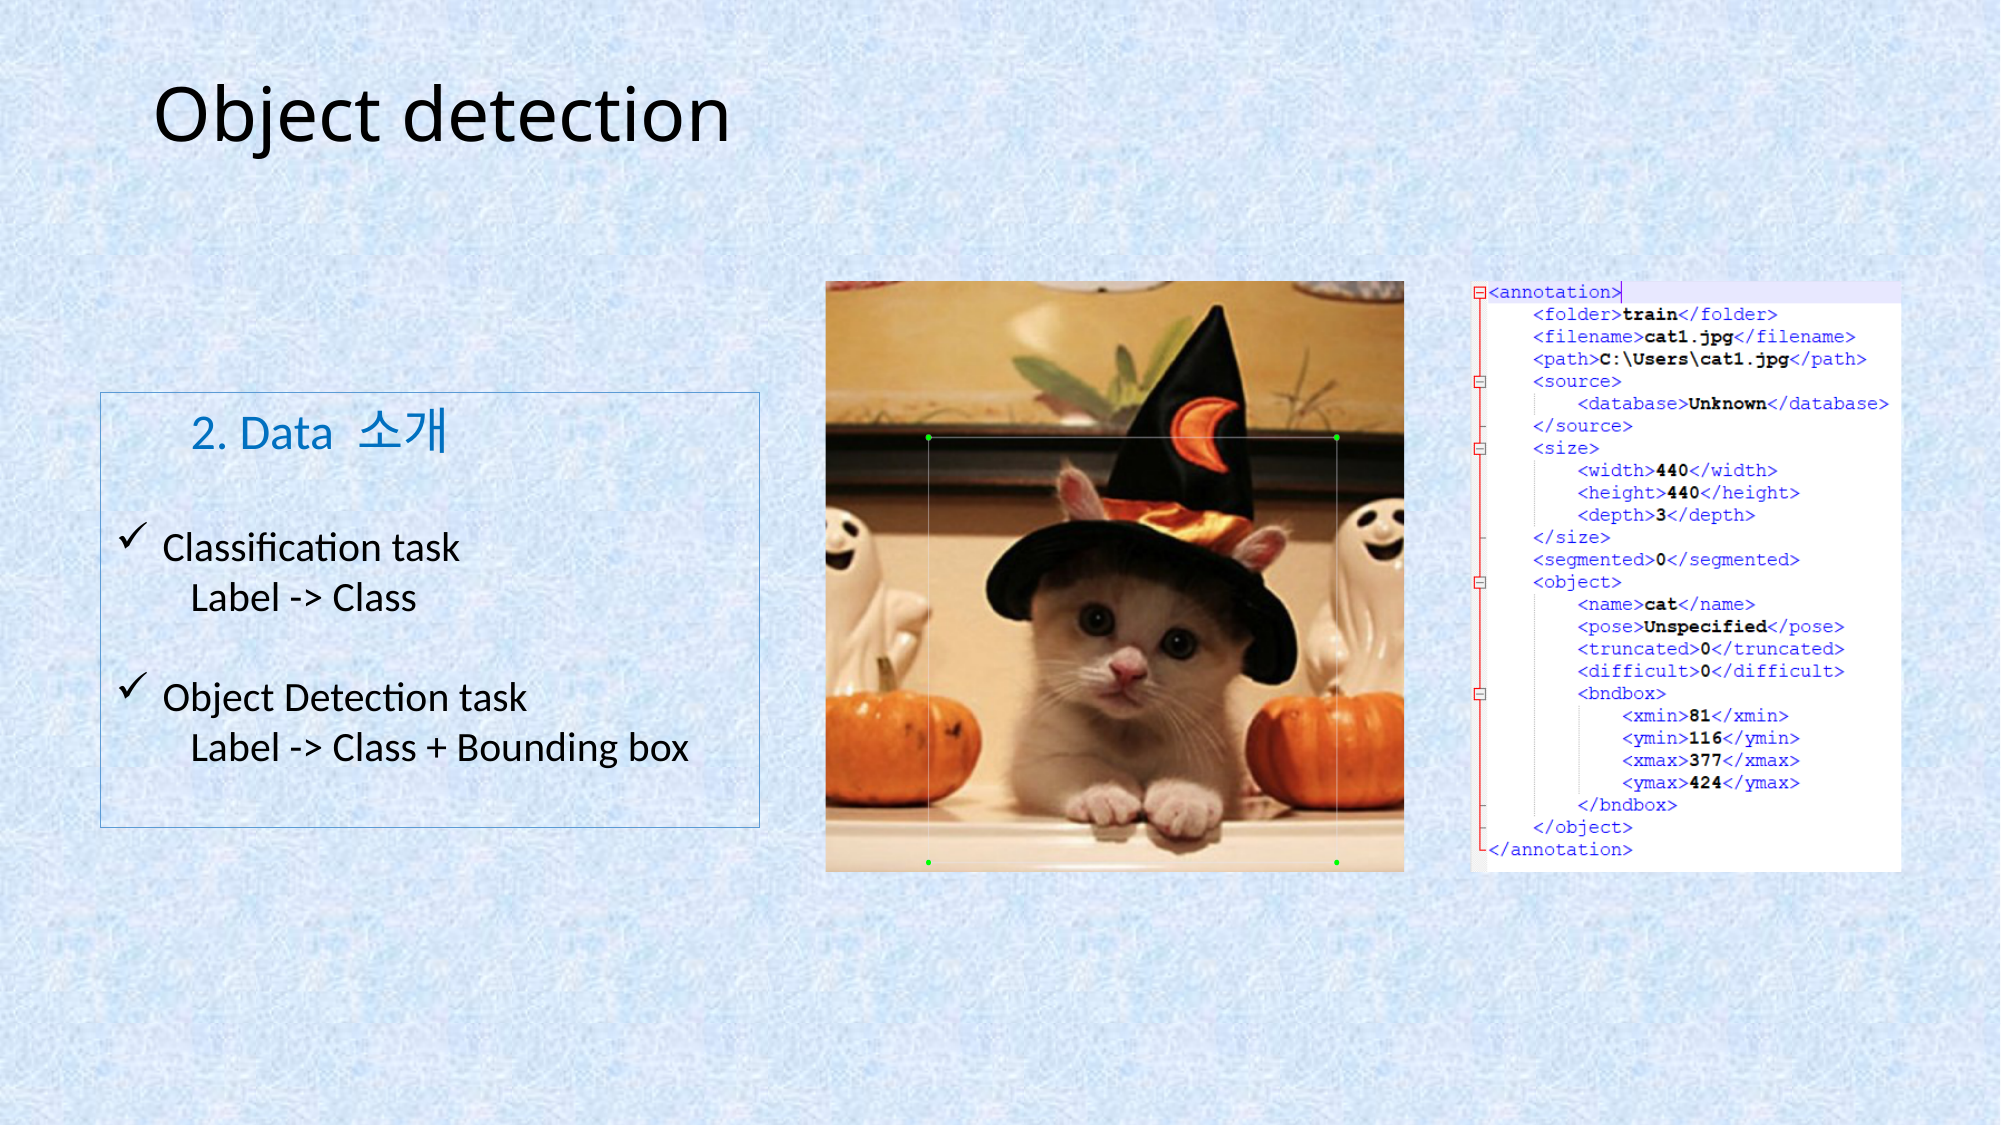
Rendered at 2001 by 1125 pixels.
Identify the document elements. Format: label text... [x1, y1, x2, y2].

title Object detection [137, 59, 1863, 174]
text_box 2. Data 소개 Classification task Label -> Class Object Detection task Label -> Class + Bounding box [100, 392, 760, 828]
picture [0, 0, 2001, 1125]
